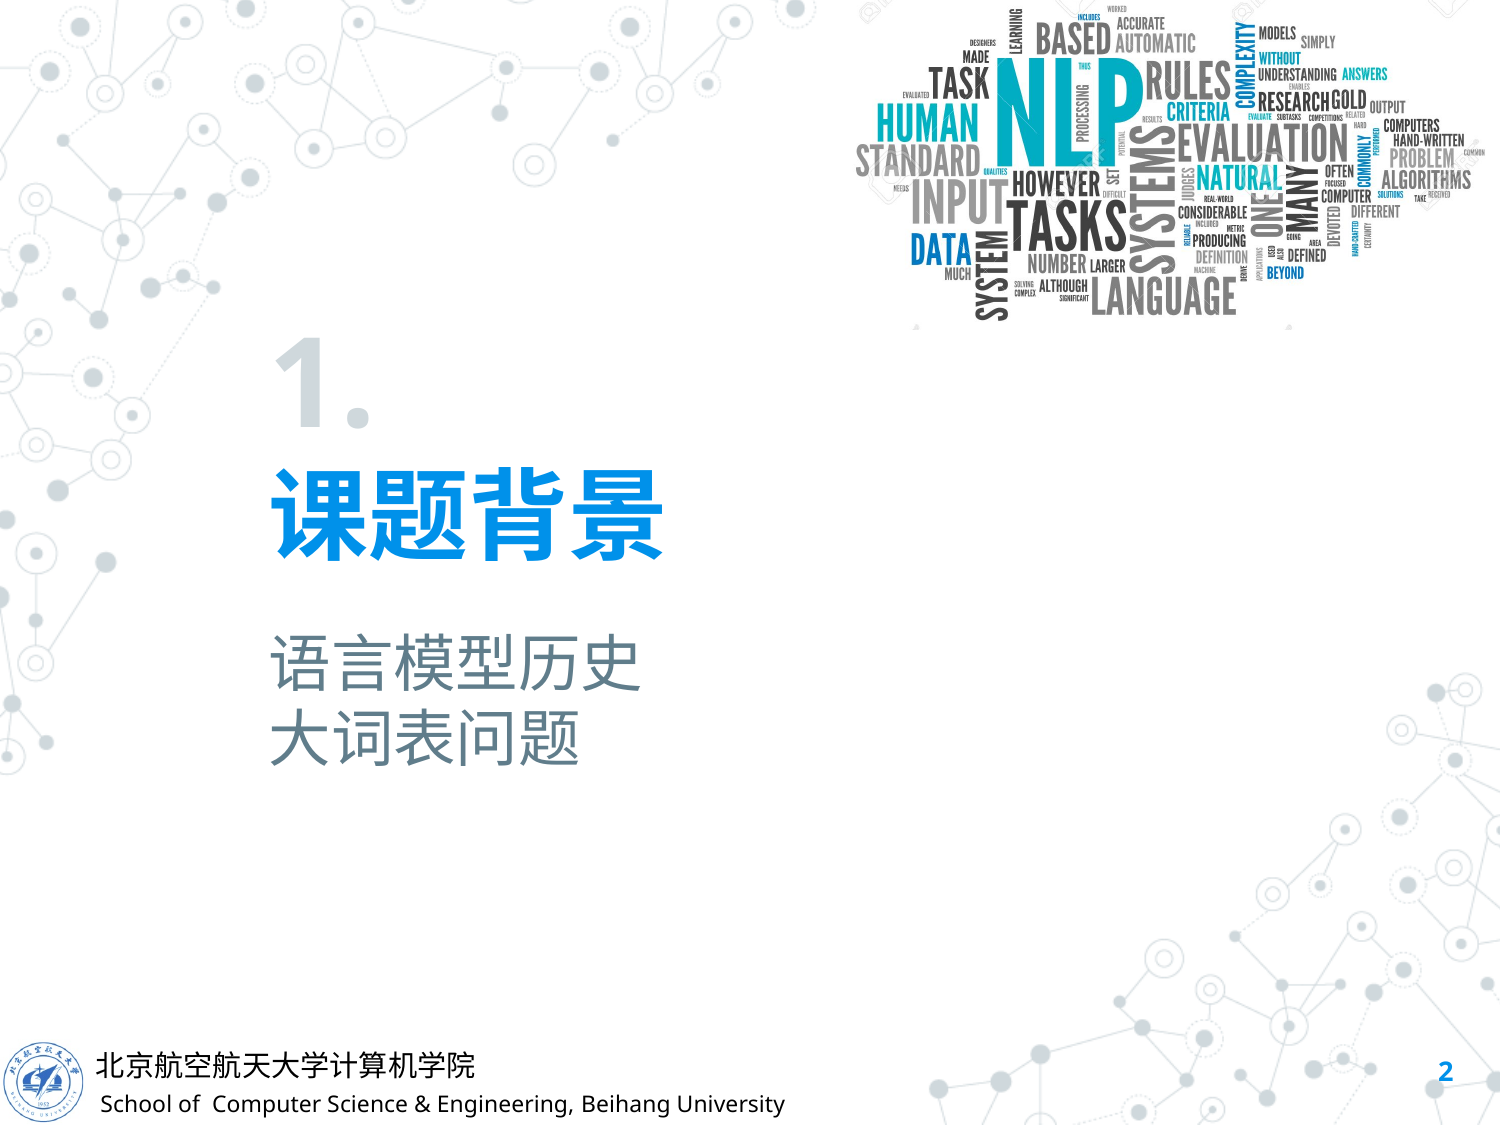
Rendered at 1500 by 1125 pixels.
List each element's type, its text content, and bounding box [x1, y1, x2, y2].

slide_number 2 [1378, 1038, 1469, 1125]
subtitle 语言模型历史 大词表问题 [253, 608, 1211, 781]
picture [0, 0, 1500, 1125]
title 1. 课题背景 [253, 333, 1211, 588]
